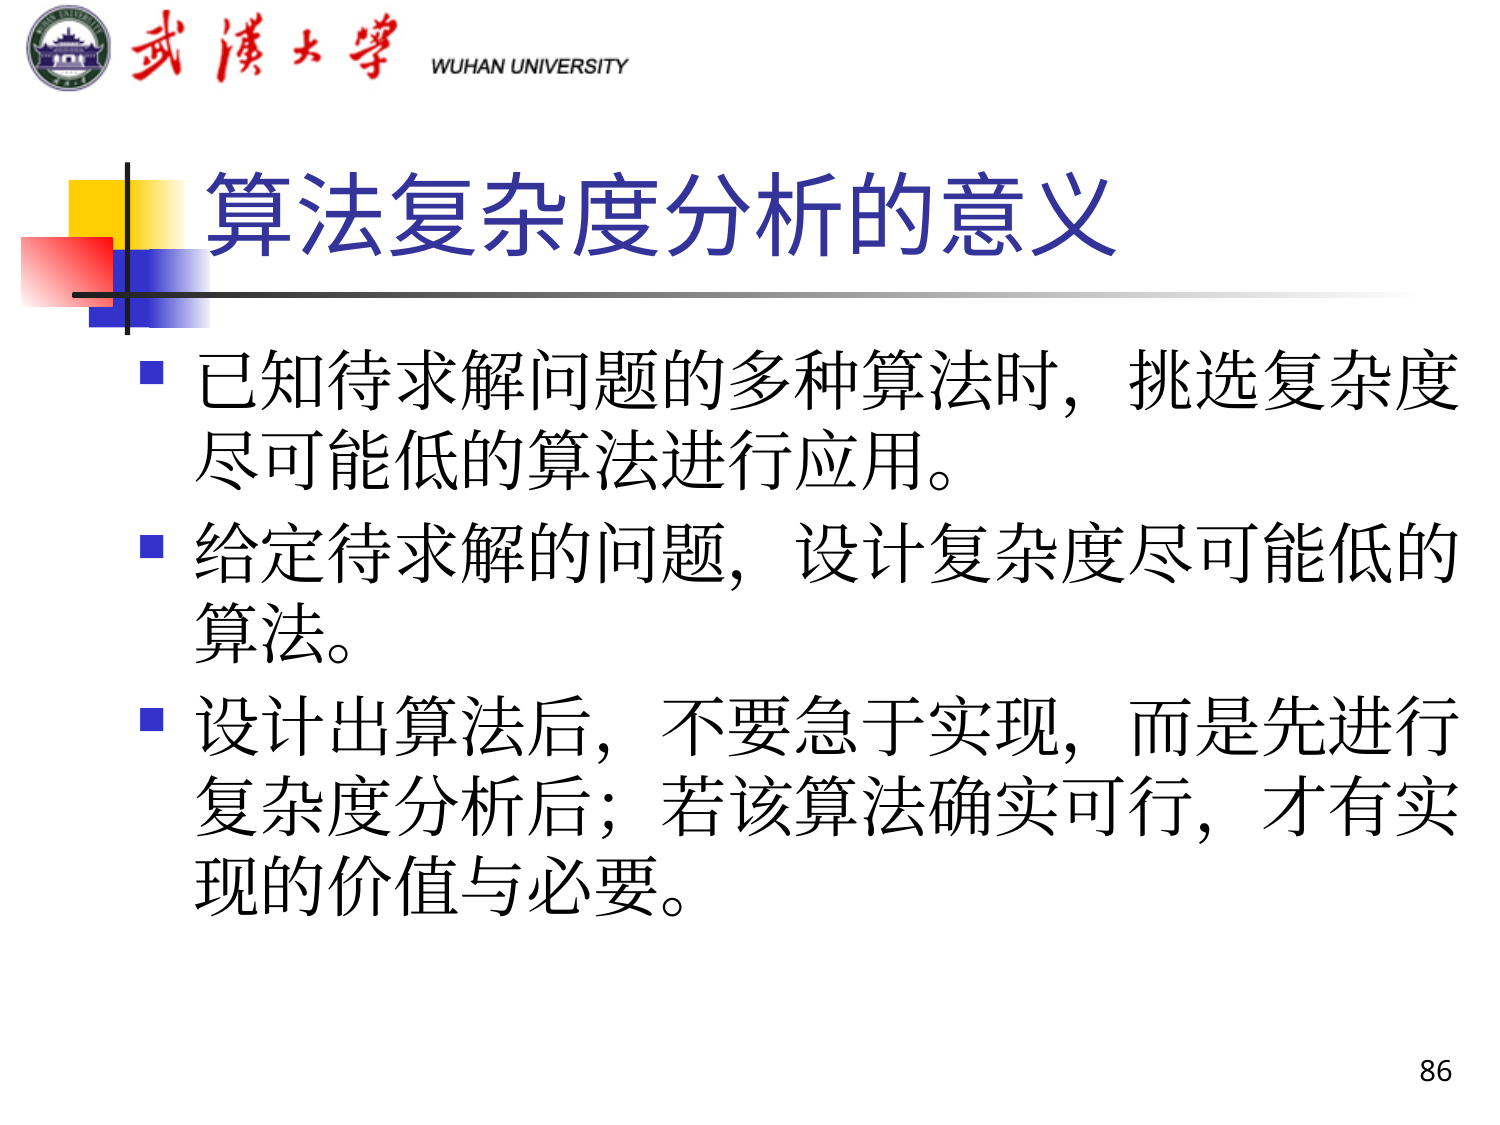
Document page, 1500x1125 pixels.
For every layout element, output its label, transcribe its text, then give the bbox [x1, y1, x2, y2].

title 算法复杂度分析的意义 [188, 35, 1468, 275]
text_box 已知待求解问题的多种算法时，挑选复杂度尽可能低的算法进行应用。 给定待求解的问题，设计复杂度尽可能低的算法。 设计出算法后，不要急于实现，而是先进行复杂度分析后；若该算法确实可行，才有实现的价值与必要。 [121, 330, 1490, 1006]
picture [0, 0, 643, 93]
slide_number 86 [1155, 1024, 1468, 1100]
